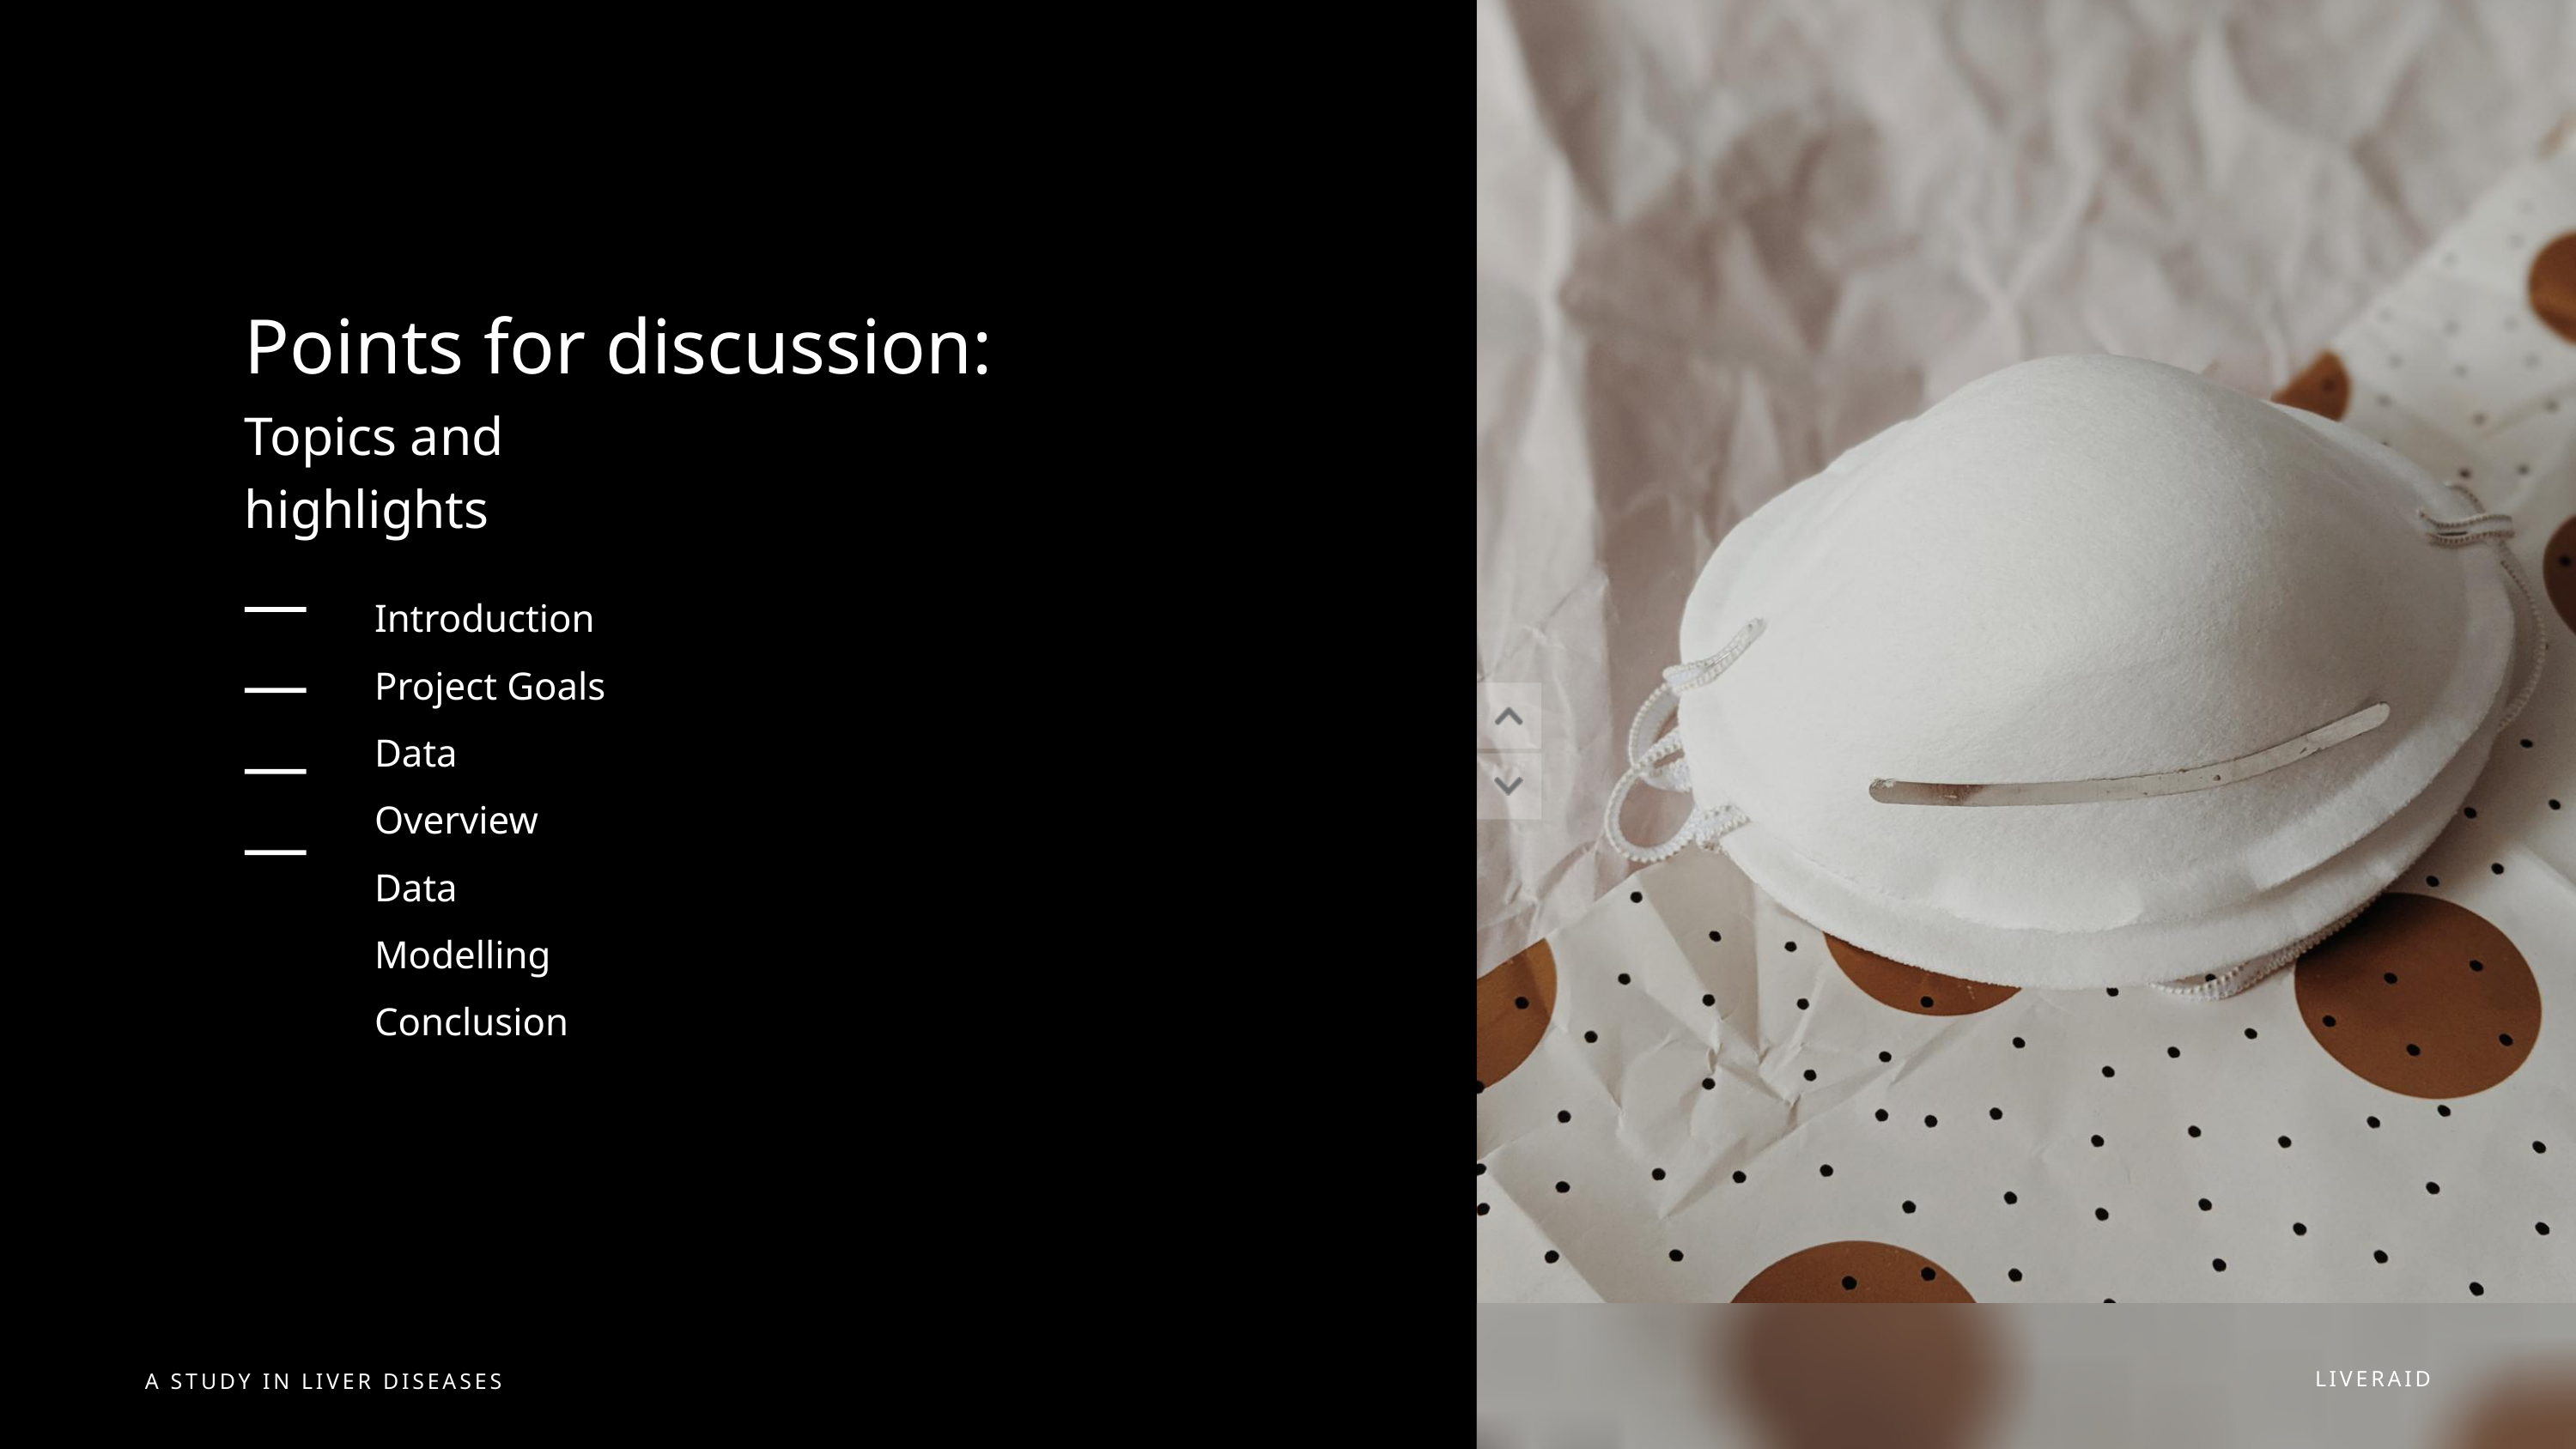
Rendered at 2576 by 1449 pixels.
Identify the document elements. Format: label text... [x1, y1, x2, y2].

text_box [244, 750, 307, 792]
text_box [244, 670, 307, 711]
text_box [1476, 682, 1542, 820]
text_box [244, 832, 307, 873]
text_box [0, 1303, 1471, 1449]
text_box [244, 291, 1342, 458]
picture [1476, 0, 2576, 1449]
text_box Introduction Project Goals Data Overview Data Modelling Conclusion [374, 573, 617, 1044]
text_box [244, 588, 307, 630]
